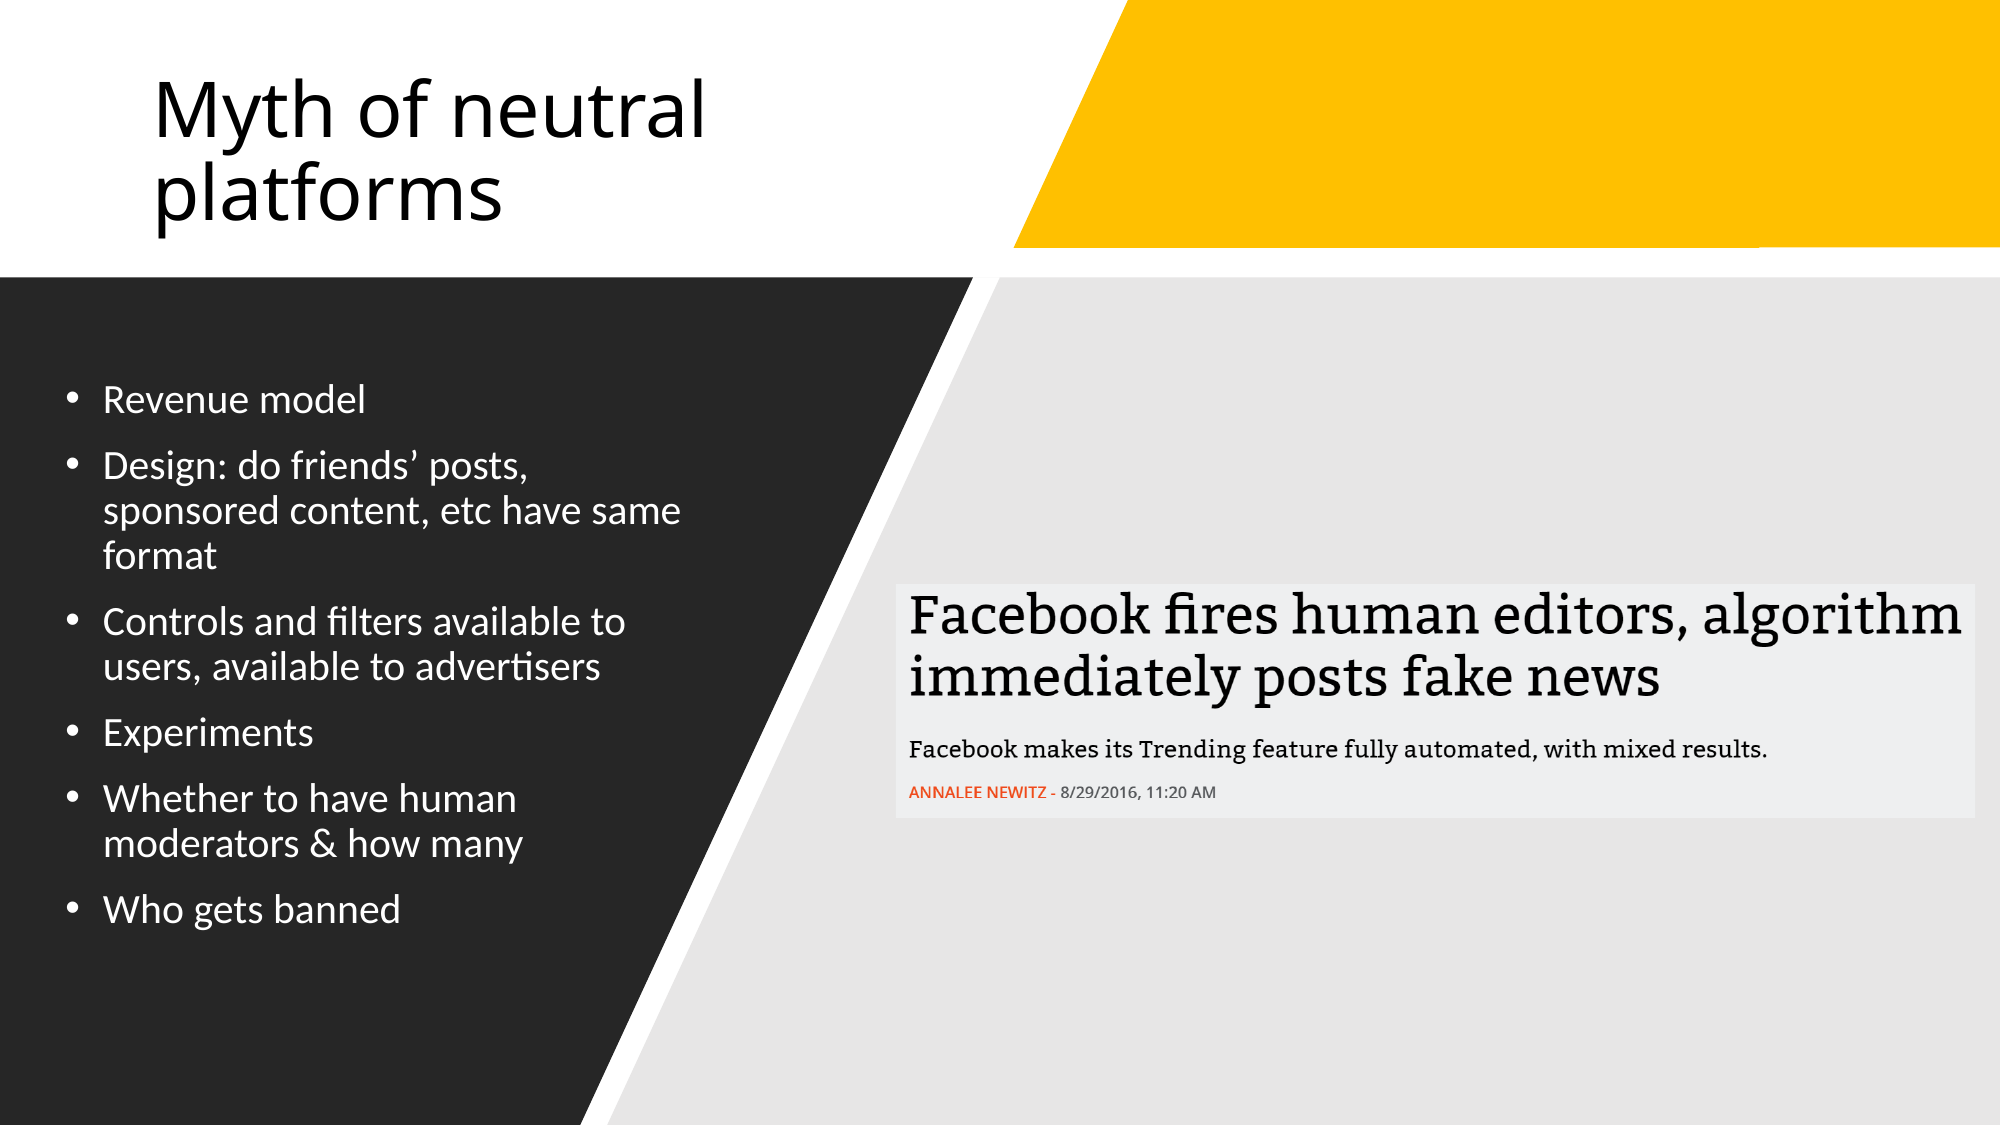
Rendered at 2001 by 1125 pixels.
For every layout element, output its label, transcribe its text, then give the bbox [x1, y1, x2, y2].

text_box [1011, 0, 2000, 249]
list Revenue model Design: do friends’ posts, sponsored content, etc have same format Controls and filters available to users, available to advertisers Experiments Whether to have human moderators & how many Who gets banned [50, 356, 729, 954]
text_box [606, 276, 2000, 1125]
title Myth of neutral platforms [137, 59, 1014, 248]
picture [895, 584, 1976, 818]
text_box [0, 276, 975, 1125]
